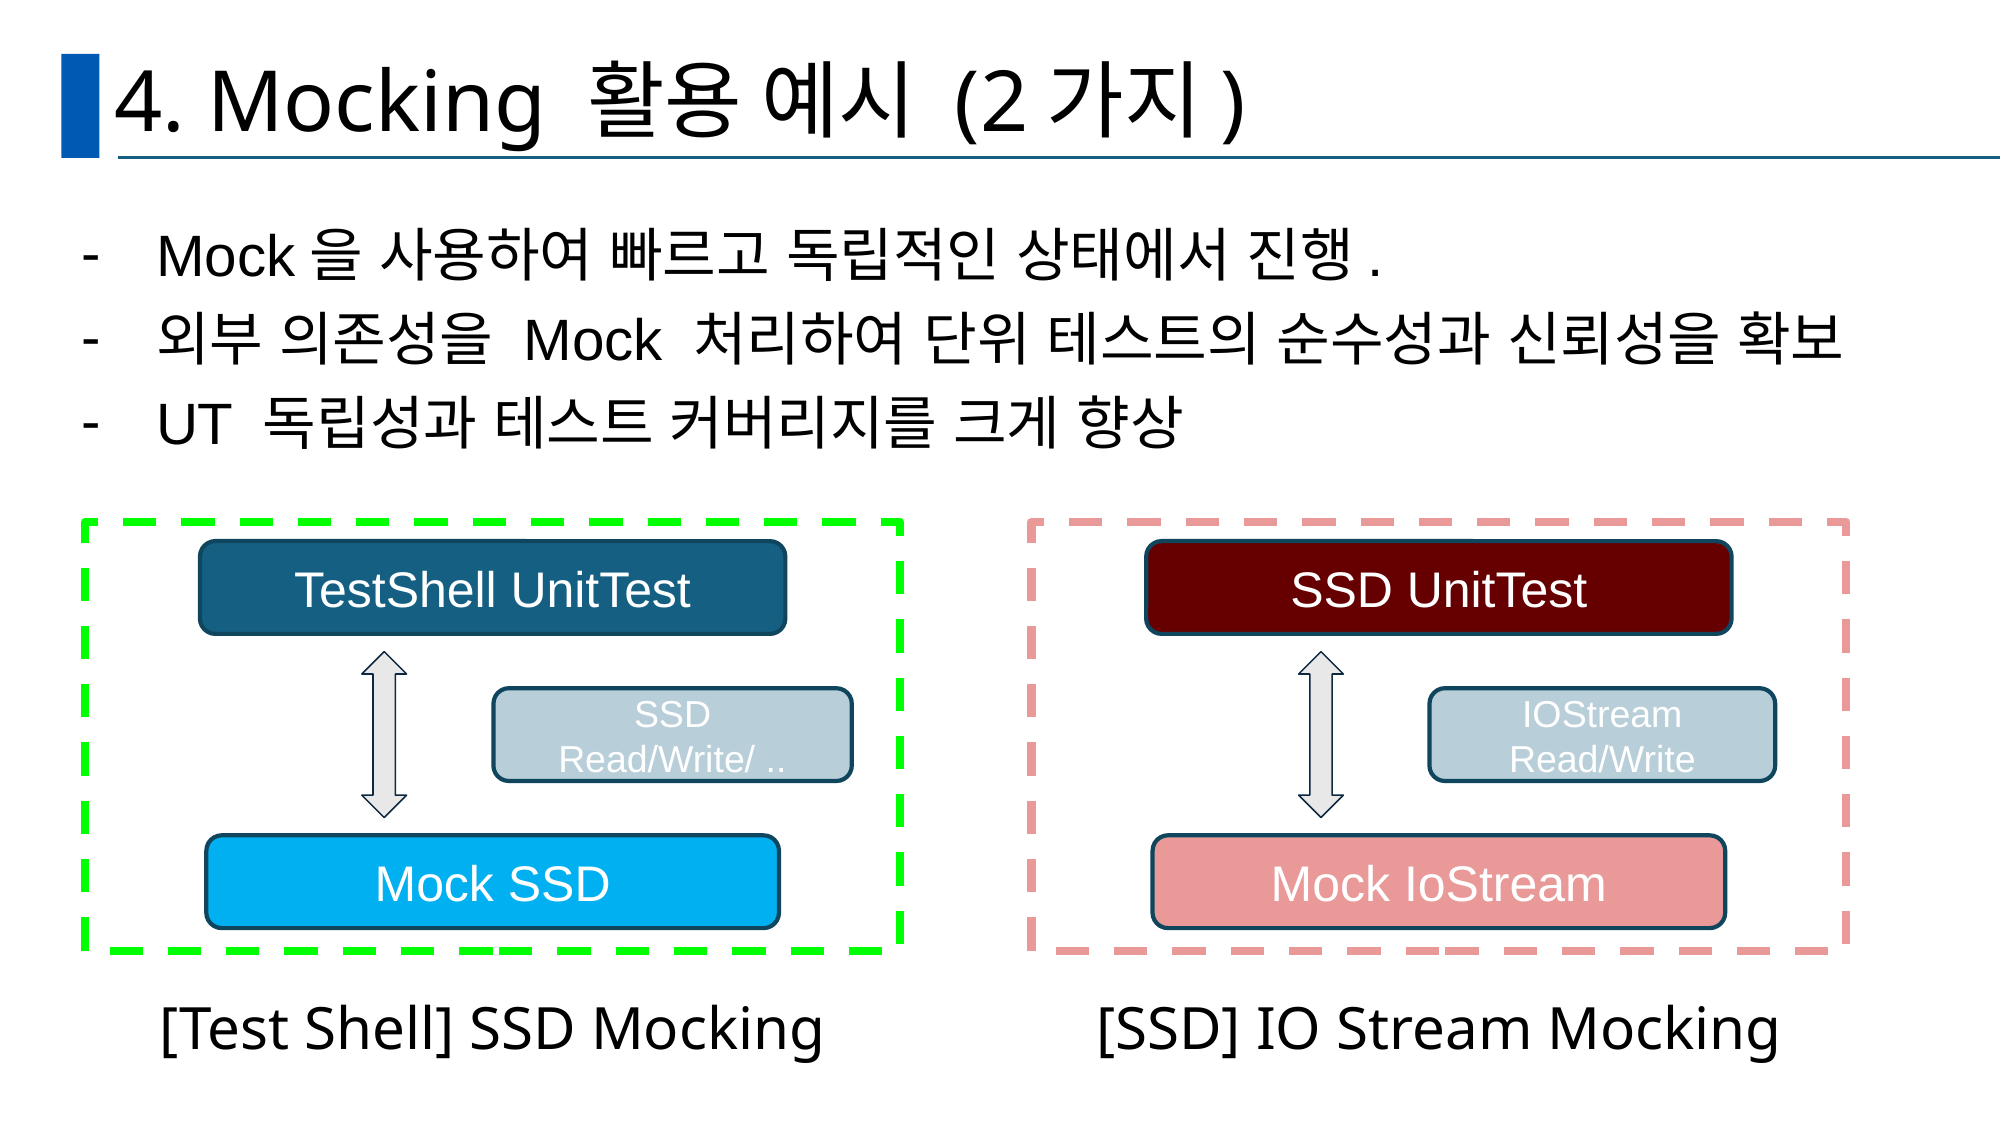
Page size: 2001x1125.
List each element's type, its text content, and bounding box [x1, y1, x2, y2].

text_box [SSD] IO Stream Mocking [1031, 976, 1847, 1069]
text_box [85, 521, 901, 952]
text_box [1031, 521, 1847, 952]
text_box TestShell UnitTest [199, 541, 786, 634]
text_box Mock을 사용하여 빠르고 독립적인 상태에서 진행. 외부 의존성을 Mock 처리하여 단위 테스트의 순수성과 신뢰성을 확보 UT 독립성과 테스트 커버리지를 크게 향상 [36, 196, 1963, 464]
text_box [Test Shell] SSD Mocking [85, 976, 901, 1069]
text_box Mock IoStream [1152, 835, 1726, 929]
title 4. Mocking 활용 예시 (2가지) [99, 50, 1825, 158]
text_box SSD UnitTest [1146, 541, 1732, 634]
text_box IOStream Read/Write [1429, 688, 1776, 782]
text_box SSD Read/Write/ .. [493, 688, 852, 782]
text_box Mock SSD [206, 835, 779, 929]
text_box [1298, 651, 1344, 818]
text_box [361, 651, 407, 818]
